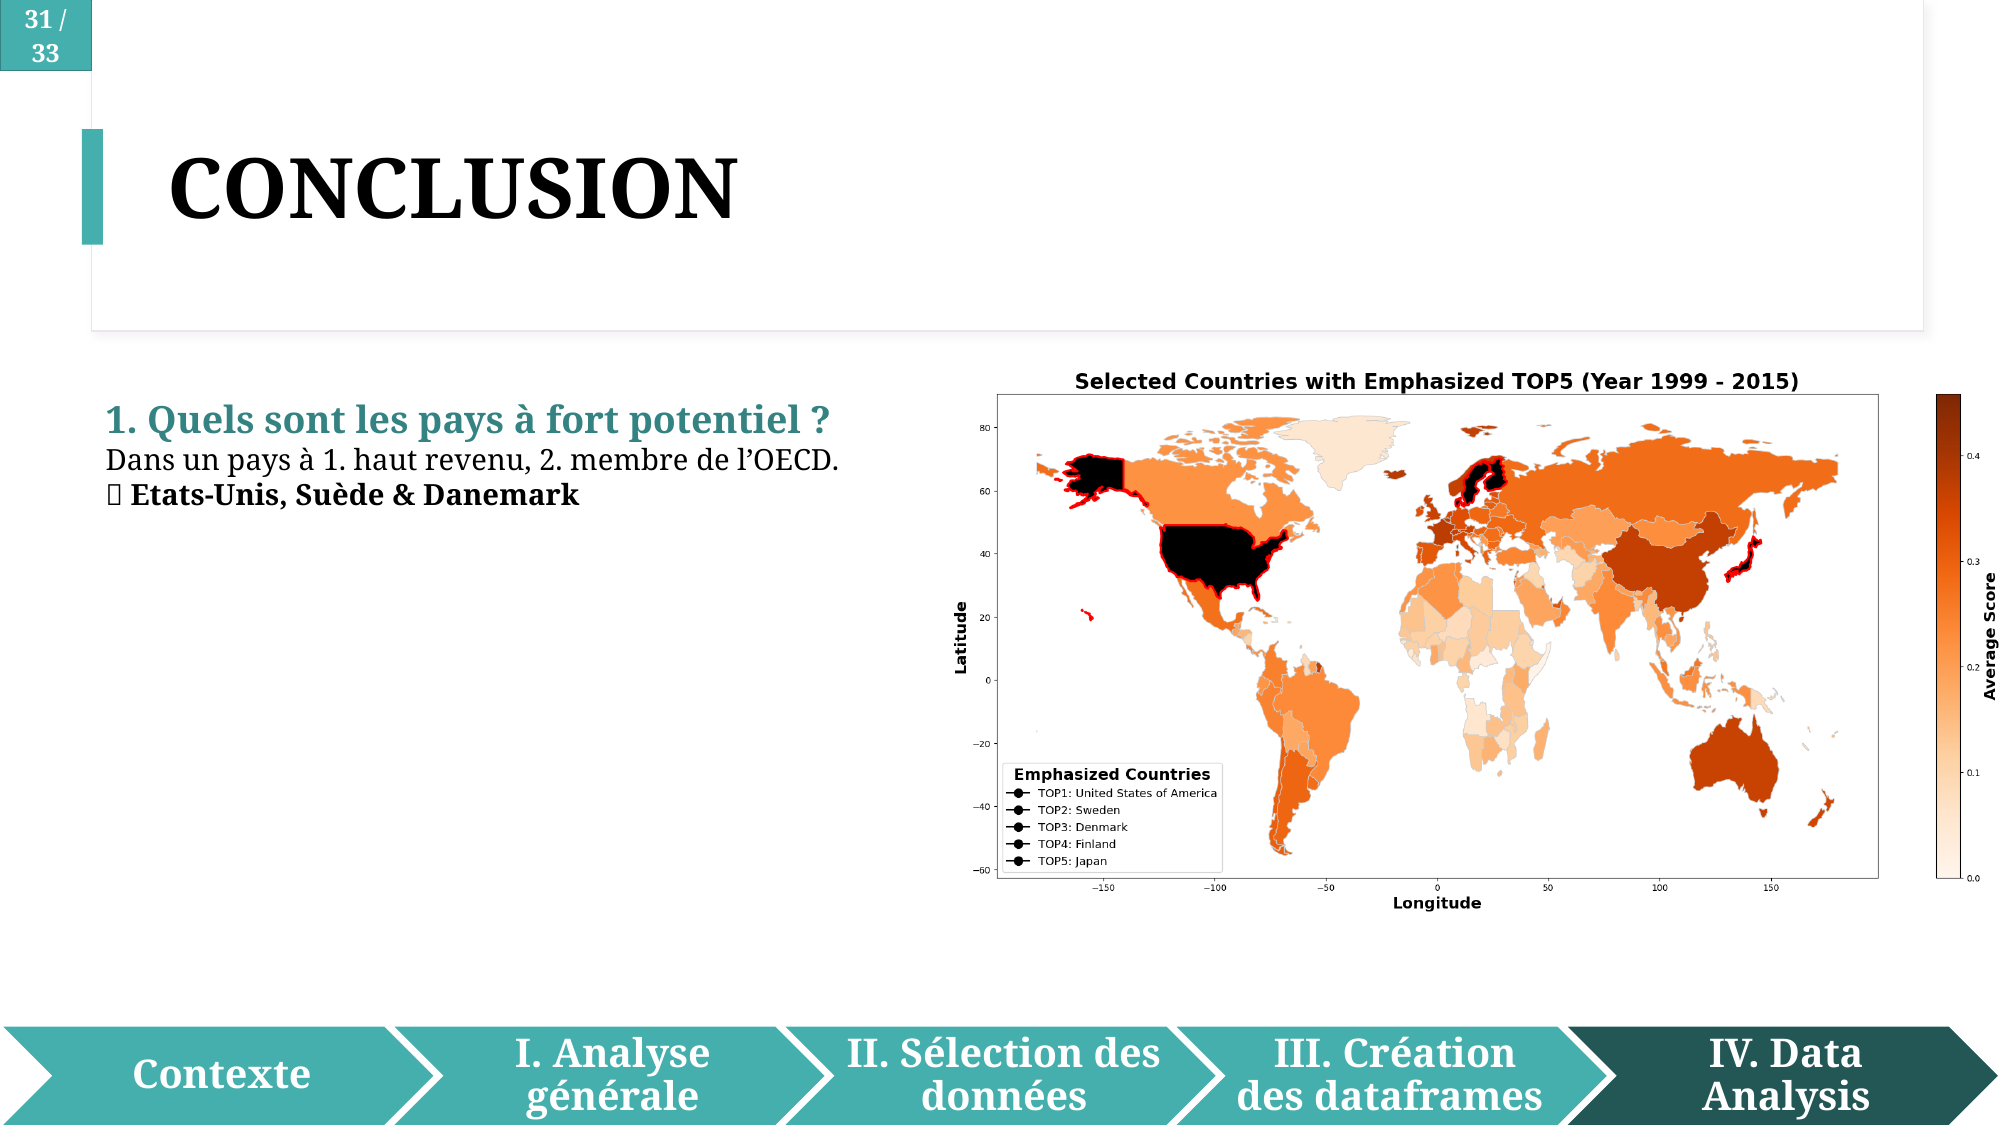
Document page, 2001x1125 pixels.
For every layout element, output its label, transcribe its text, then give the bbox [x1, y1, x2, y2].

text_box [0, 1025, 2000, 1125]
text_box 1. Quels sont les pays à fort potentiel ? Dans un pays à 1. haut revenu, 2. membre de l’OECD.  Etats-Unis, Suède & Danemark [71, 388, 944, 1014]
title CONCLUSION [152, 90, 946, 294]
picture [947, 366, 2000, 917]
